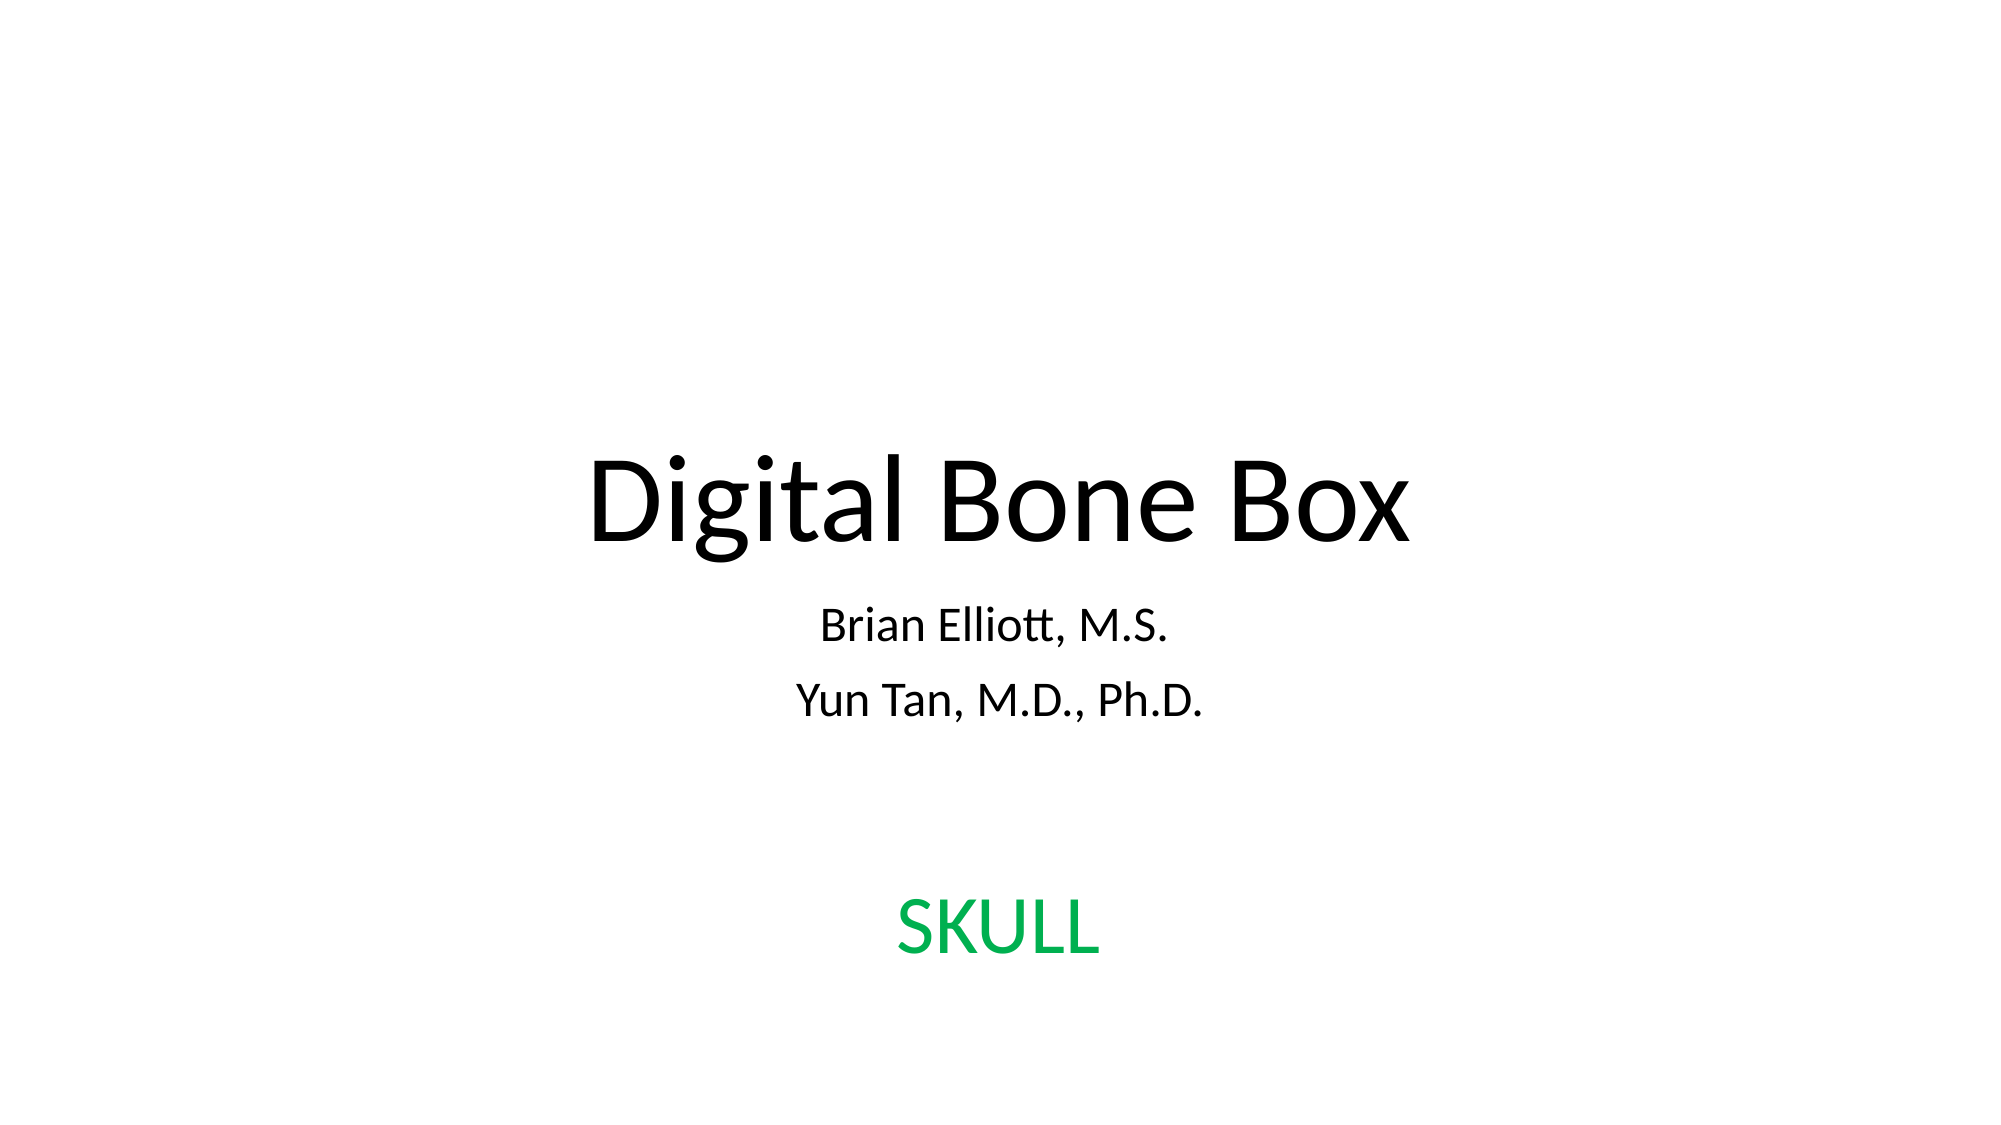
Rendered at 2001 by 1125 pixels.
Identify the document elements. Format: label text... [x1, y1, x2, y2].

text_box SKULL [881, 862, 1119, 978]
subtitle Brian Elliott, M.S. Yun Tan, M.D., Ph.D. [249, 590, 1750, 863]
title Digital Bone Box [249, 184, 1750, 576]
